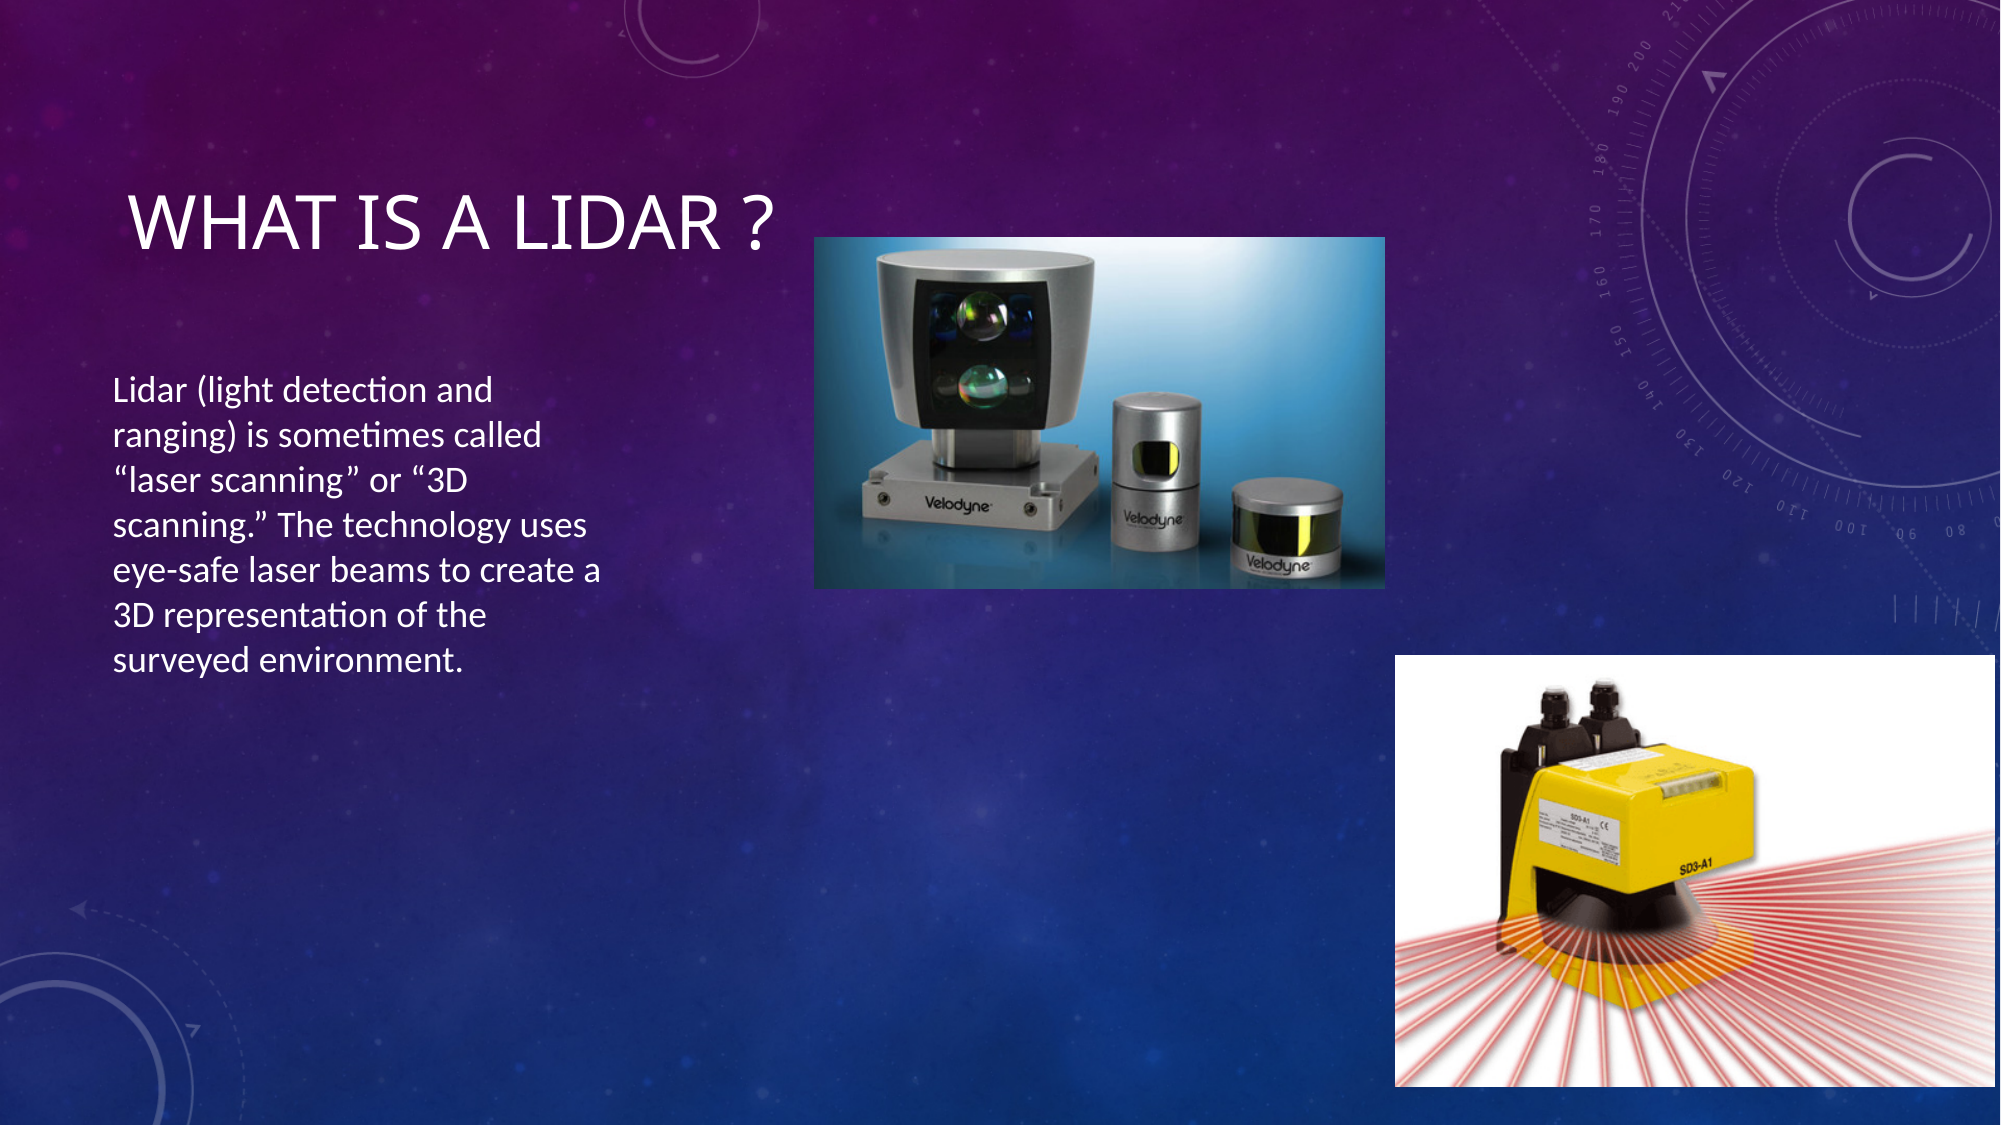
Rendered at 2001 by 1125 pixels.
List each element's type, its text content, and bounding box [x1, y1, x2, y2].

title What is a Lidar ? [112, 99, 1775, 339]
text_box Lidar (light detection and ranging) is sometimes called “laser scanning” or “3D scanning.” The technology uses eye-safe laser beams to create a 3D representation of the surveyed environment. [97, 358, 634, 688]
picture [0, 0, 2001, 1125]
